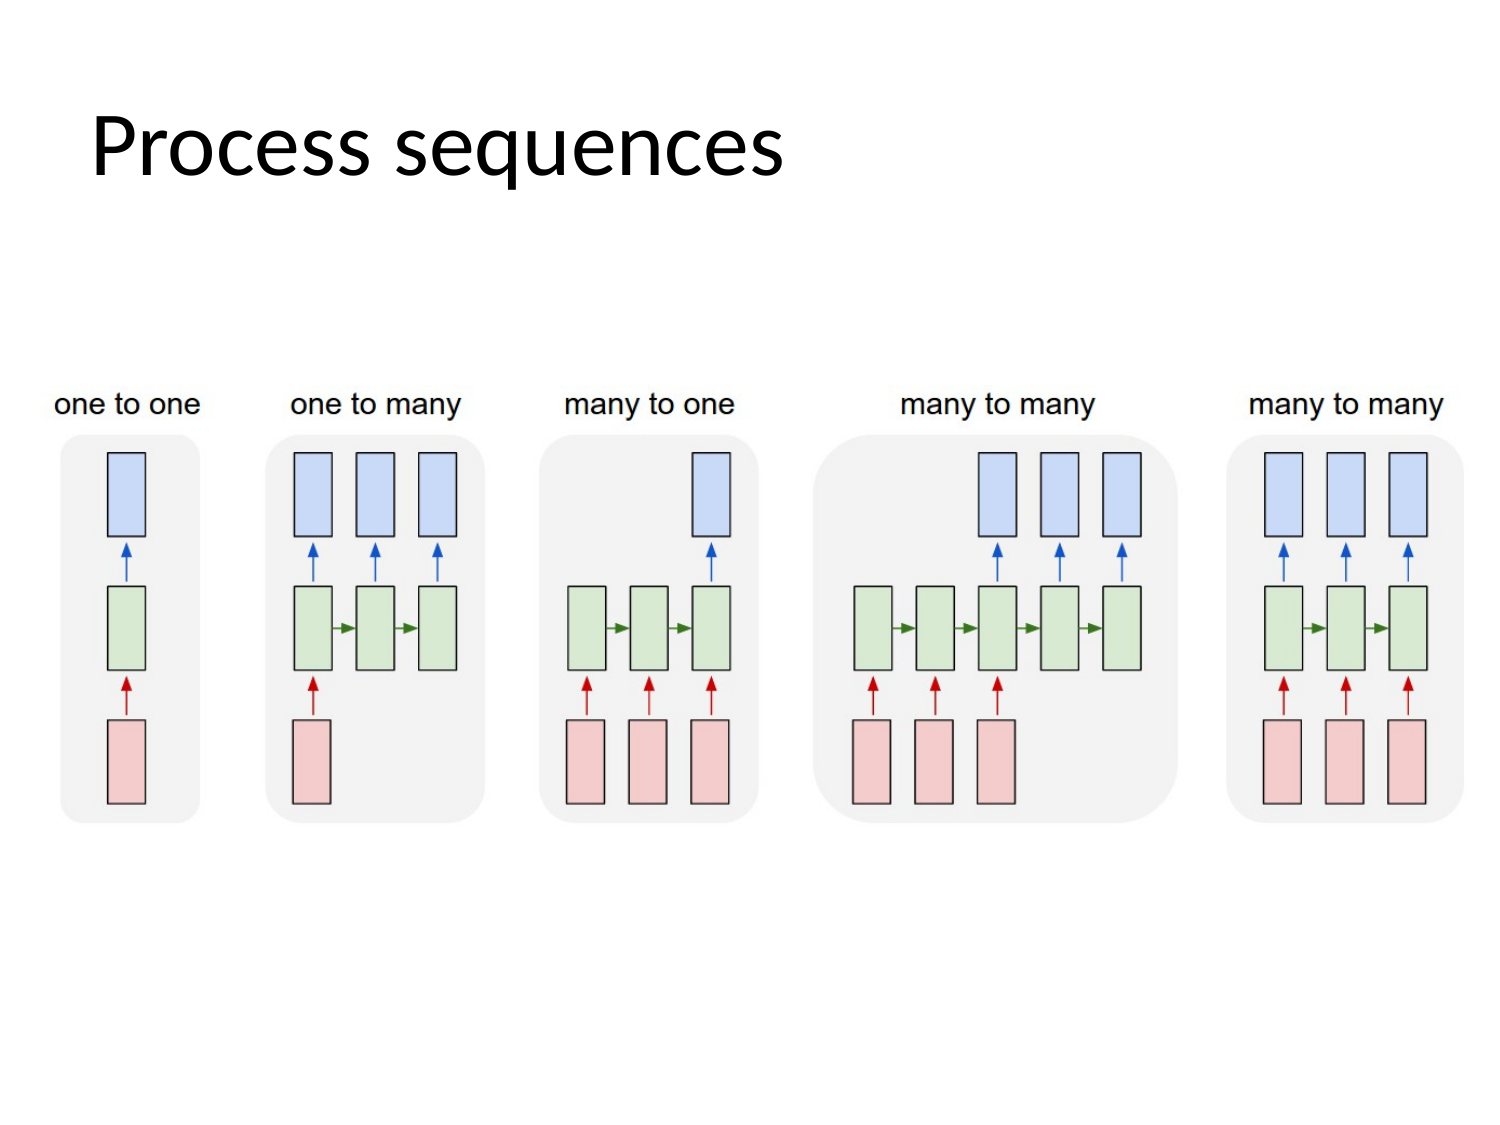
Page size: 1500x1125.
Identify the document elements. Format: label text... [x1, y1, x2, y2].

title Process sequences [75, 45, 1425, 233]
picture [41, 385, 1477, 835]
